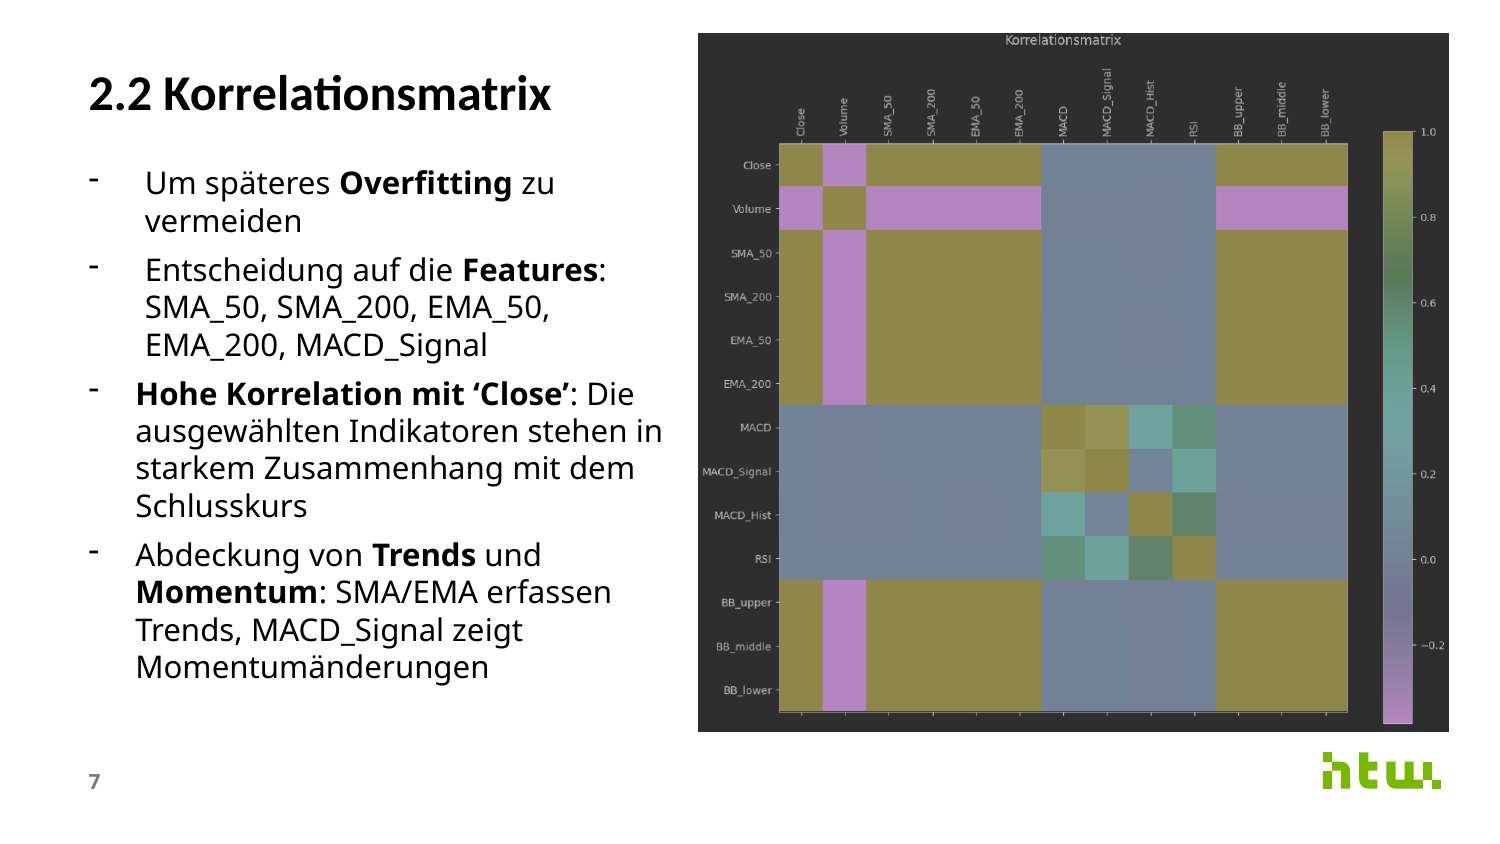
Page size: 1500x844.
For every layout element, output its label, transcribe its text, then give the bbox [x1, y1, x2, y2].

title 2.2 Korrelationsmatrix [88, 50, 698, 117]
slide_number 7 [88, 768, 373, 799]
list Um späteres Overfitting zu vermeiden Entscheidung auf die Features: SMA_50, SMA_200, EMA_50, EMA_200, MACD_Signal Hohe Korrelation mit ‘Close’: Die ausgewählten Indikatoren stehen in starkem Zusammenhang mit dem Schlusskurs Abdeckung von Trends und Momentum: SMA/EMA erfassen Trends, MACD_Signal zeigt Momentumänderungen [88, 163, 689, 725]
picture [698, 33, 1449, 732]
